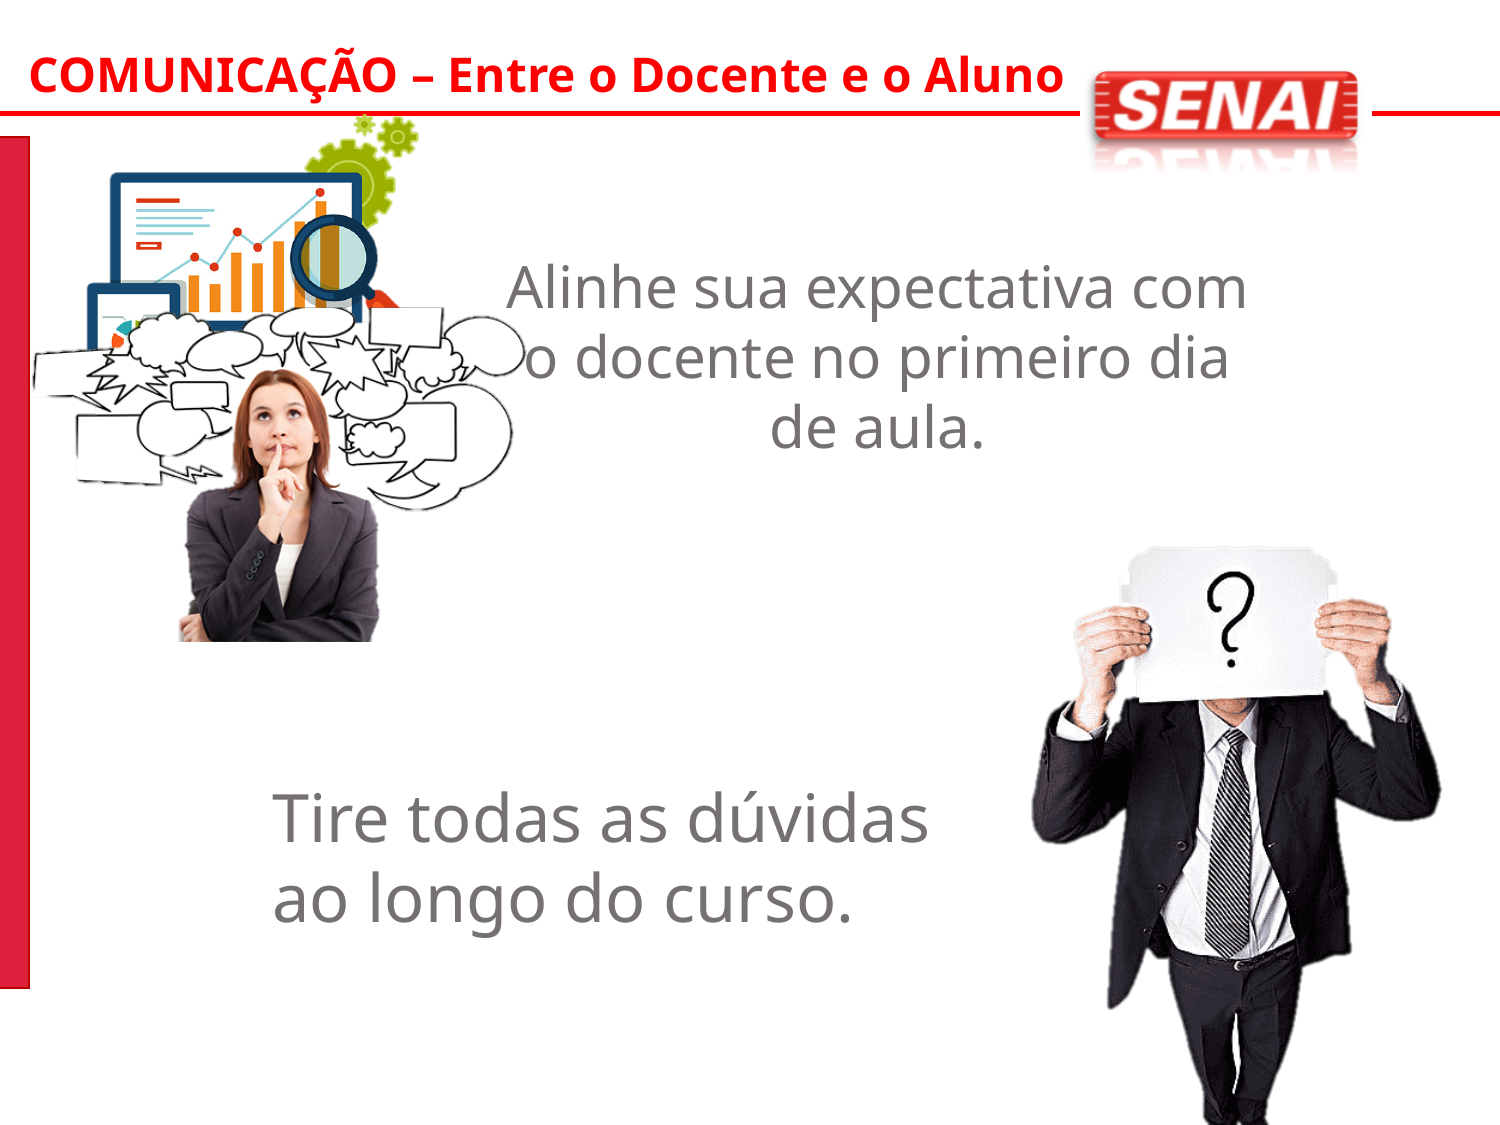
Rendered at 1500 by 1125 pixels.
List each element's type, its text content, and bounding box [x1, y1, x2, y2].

text_box Alinhe sua expectativa com o docente no primeiro dia de aula. [482, 242, 1274, 468]
text_box [0, 136, 30, 989]
text_box COMUNICAÇÃO – Entre o Docente e o Aluno [0, 18, 1082, 114]
picture [1080, 60, 1372, 186]
picture [1007, 545, 1463, 1125]
picture [19, 81, 539, 642]
text_box Tire todas as dúvidas ao longo do curso. [257, 768, 1007, 944]
